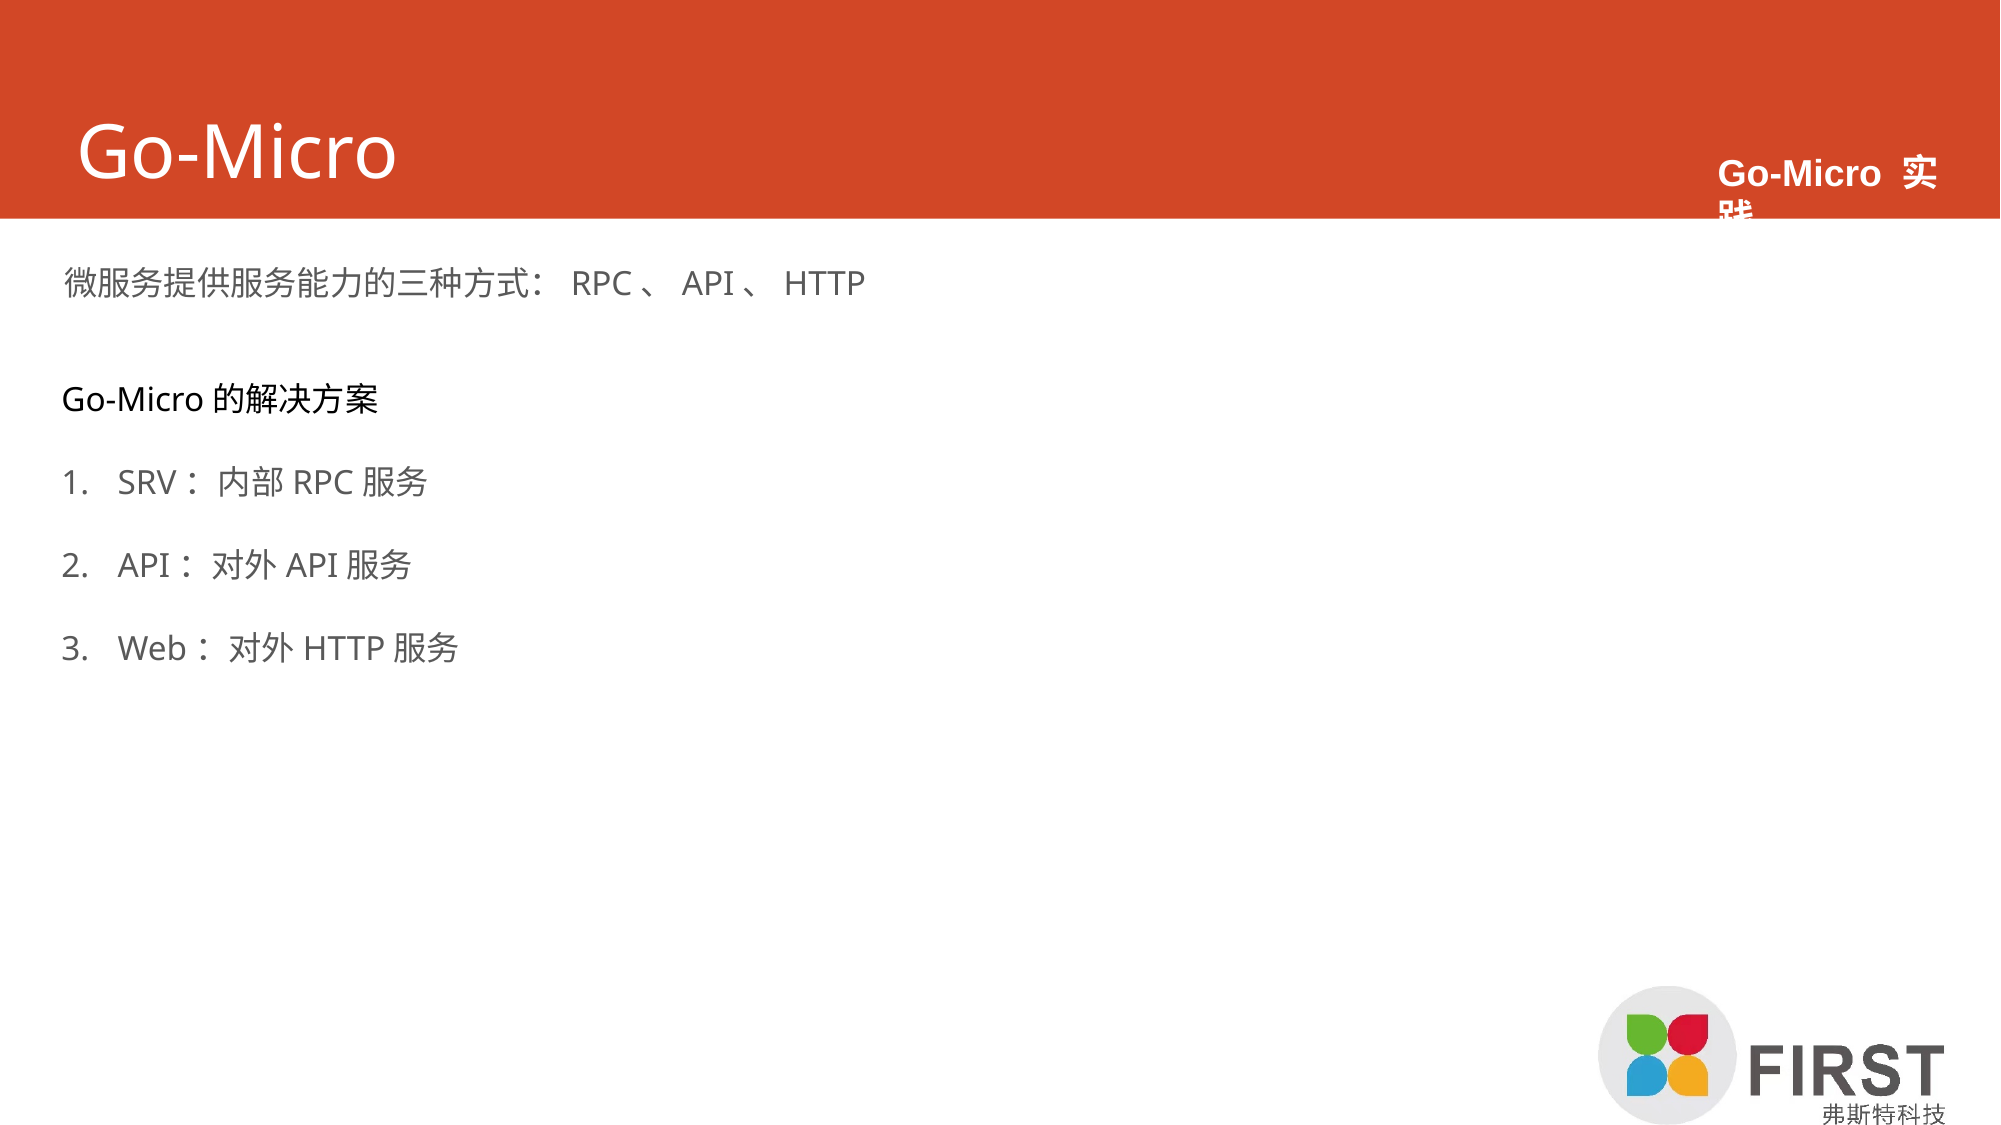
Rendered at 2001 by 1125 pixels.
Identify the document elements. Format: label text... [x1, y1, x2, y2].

text_box 微服务提供服务能力的三种方式：RPC、API、HTTP [61, 249, 1019, 318]
text_box Go-Micro的解决方案 SRV：内部RPC服务 API：对外API服务 Web：对外HTTP服务 [61, 366, 525, 697]
text_box Go-Micro 实践 [1590, 141, 1988, 247]
title Go-Micro [61, 2, 1081, 202]
picture [1543, 985, 2000, 1125]
